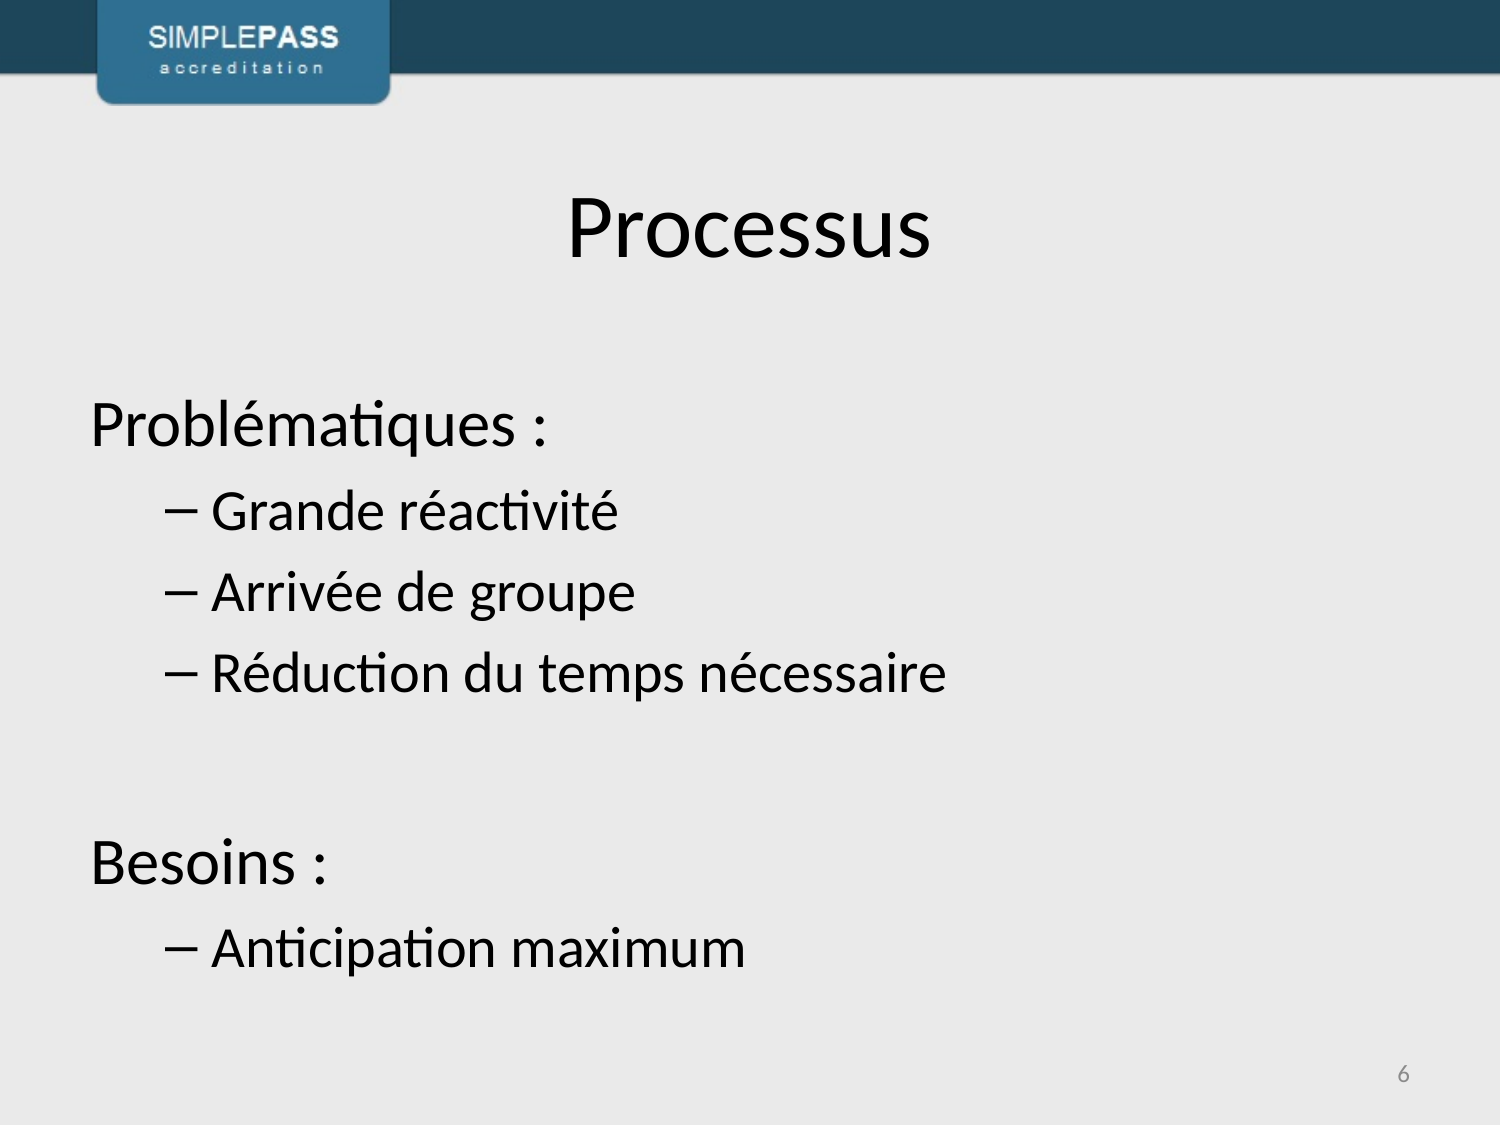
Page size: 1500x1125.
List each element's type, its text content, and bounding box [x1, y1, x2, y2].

picture [0, 0, 1500, 107]
list Problématiques : Grande réactivité Arrivée de groupe Réduction du temps nécessaire Besoins : Anticipation maximum [75, 278, 1425, 1022]
slide_number 6 [1074, 1042, 1425, 1103]
title Processus [75, 126, 1425, 278]
